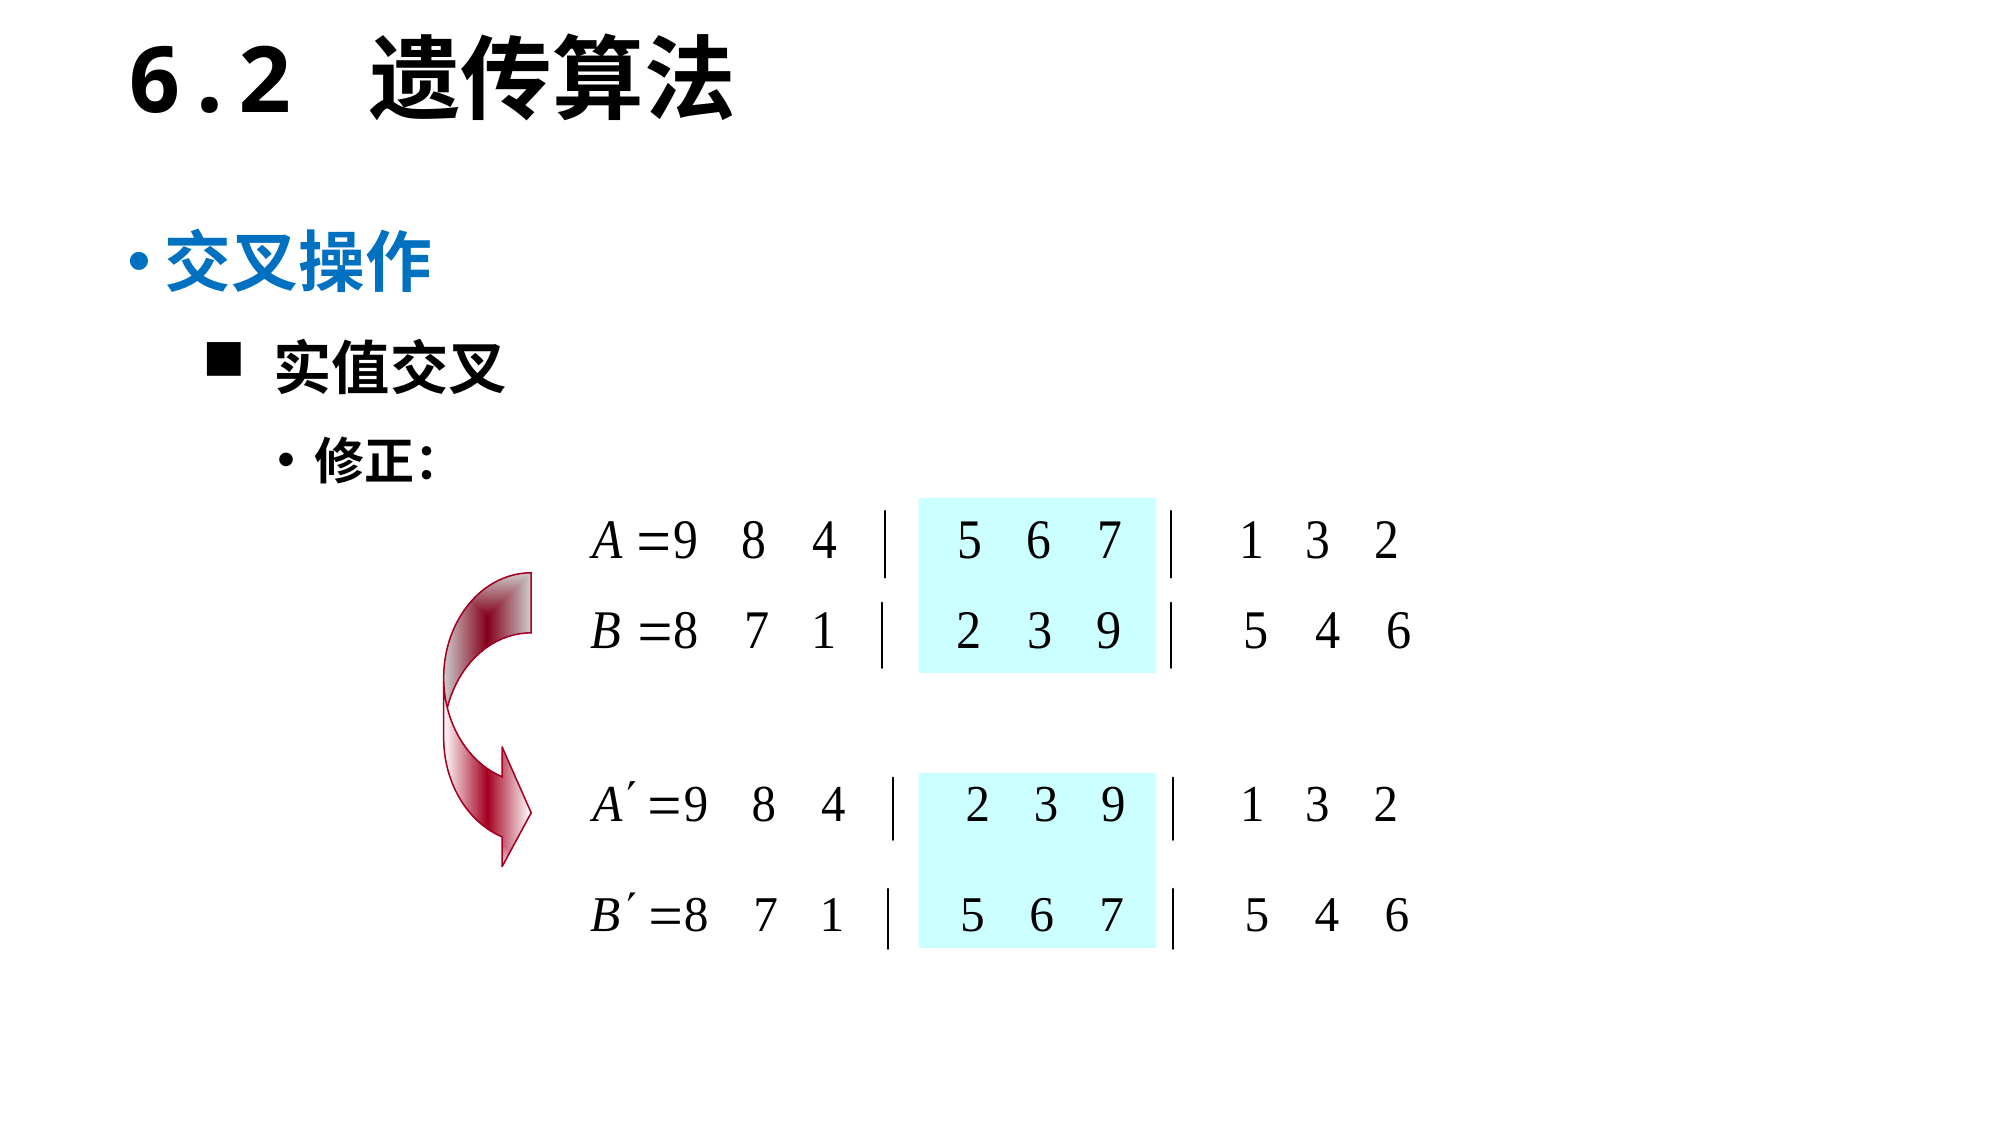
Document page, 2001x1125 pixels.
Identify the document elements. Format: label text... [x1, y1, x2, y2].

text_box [581, 765, 1419, 961]
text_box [581, 497, 1419, 681]
text_box 6.2 遗传算法 [112, 26, 1388, 188]
text_box [443, 572, 532, 867]
text_box 交叉操作 实值交叉 修正： [112, 188, 1910, 1099]
